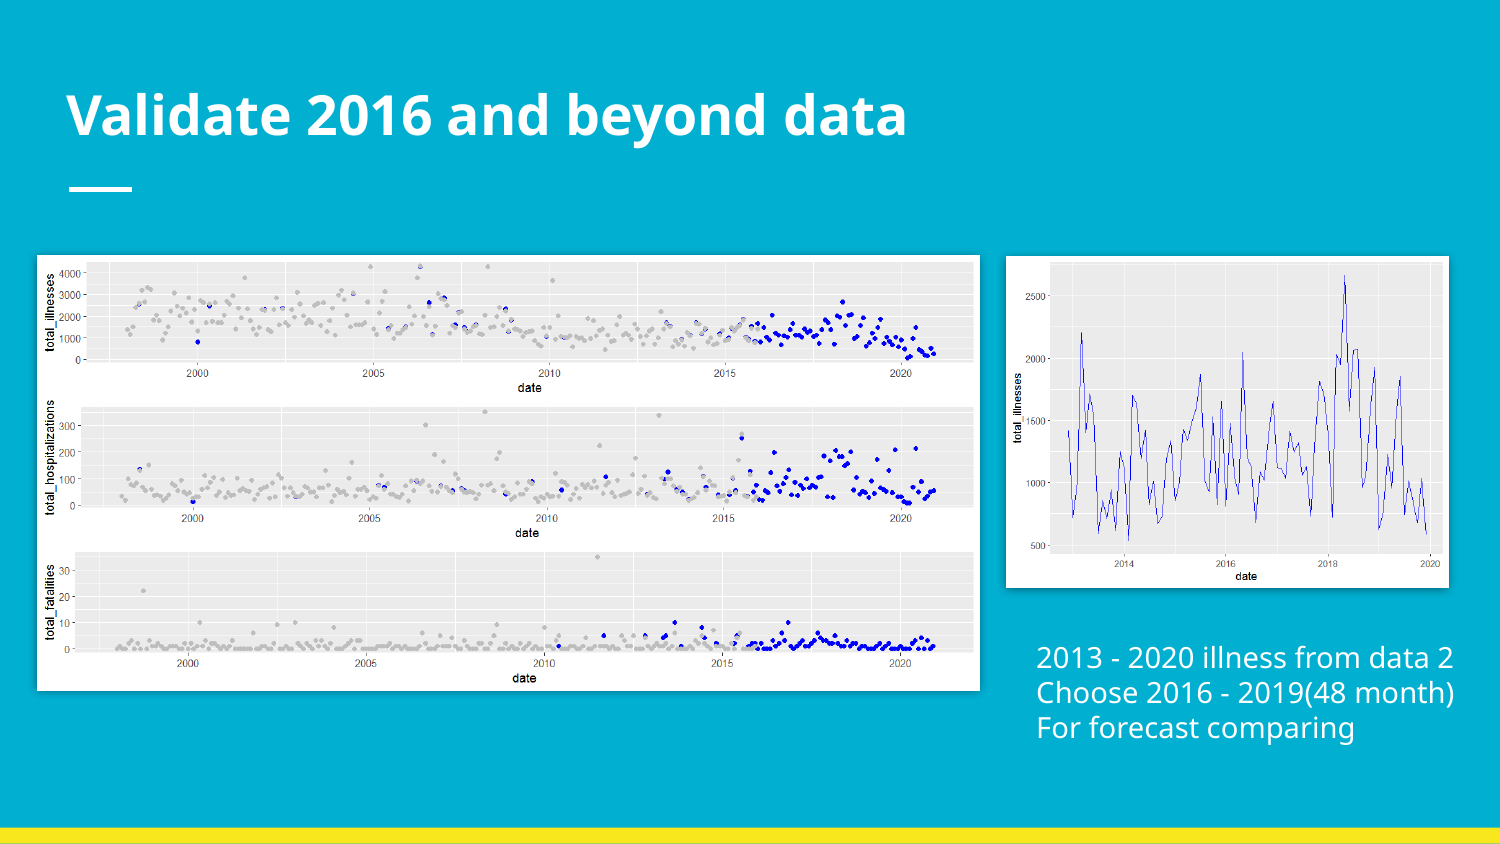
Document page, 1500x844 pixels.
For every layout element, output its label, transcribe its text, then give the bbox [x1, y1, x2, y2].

picture [37, 254, 980, 691]
picture [1006, 256, 1450, 588]
title Validate 2016 and beyond data [51, 61, 1449, 167]
text_box 2013 - 2020 illness from data 2 Choose 2016 - 2019(48 month) For forecast comparing [1021, 624, 1500, 760]
